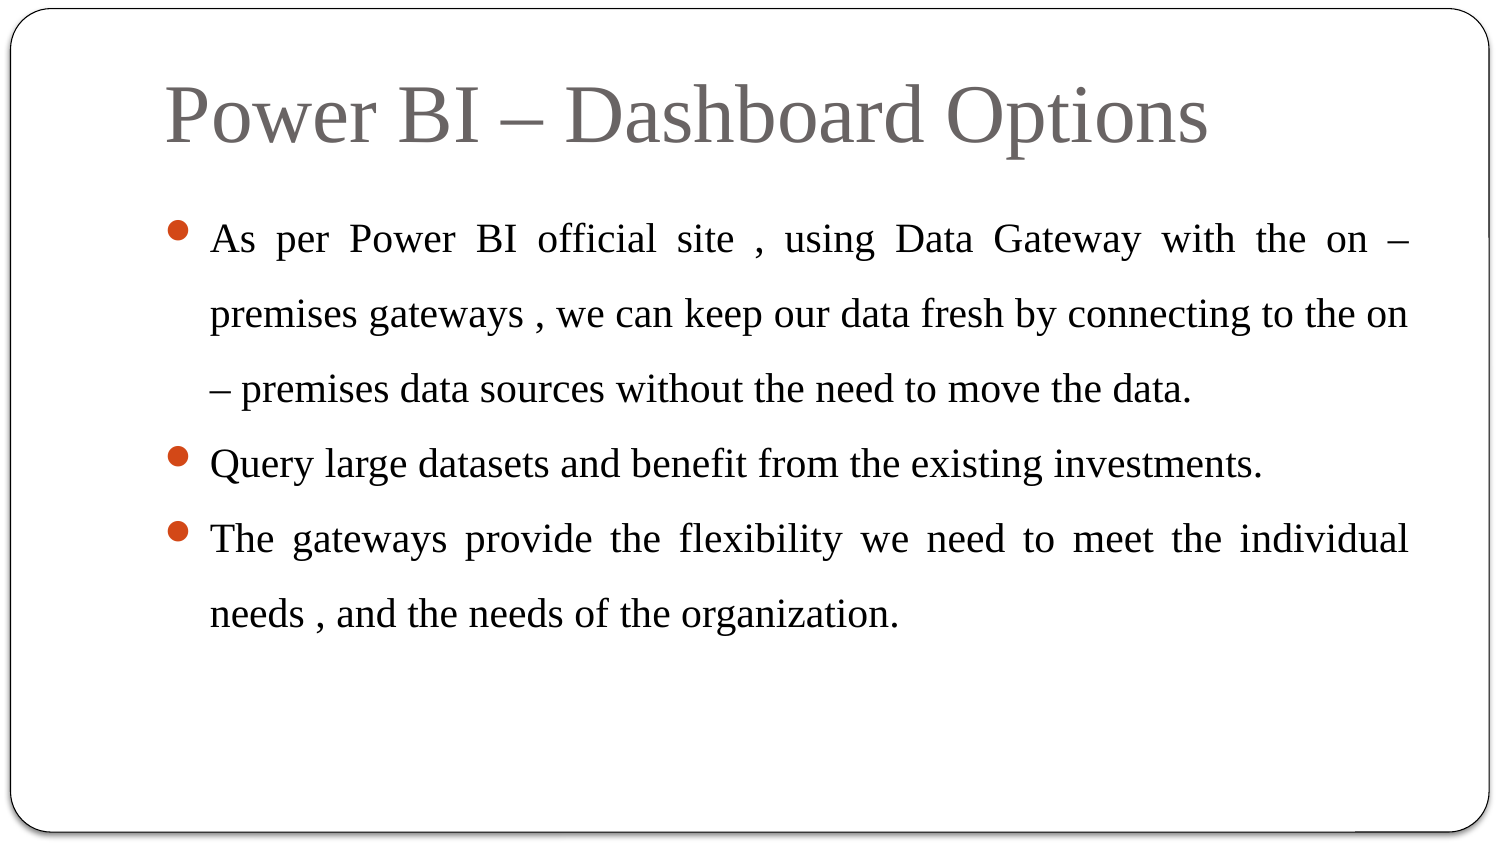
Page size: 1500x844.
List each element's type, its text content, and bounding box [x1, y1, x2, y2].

list As per Power BI official site , using Data Gateway with the on – premises gateways , we can keep our data fresh by connecting to the on – premises data sources without the need to move the data. Query large datasets and benefit from the existing investments. The gateways provide the flexibility we need to meet the individual needs , and the needs of the organization. [150, 178, 1425, 741]
title Power BI – Dashboard Options [150, 33, 1425, 175]
